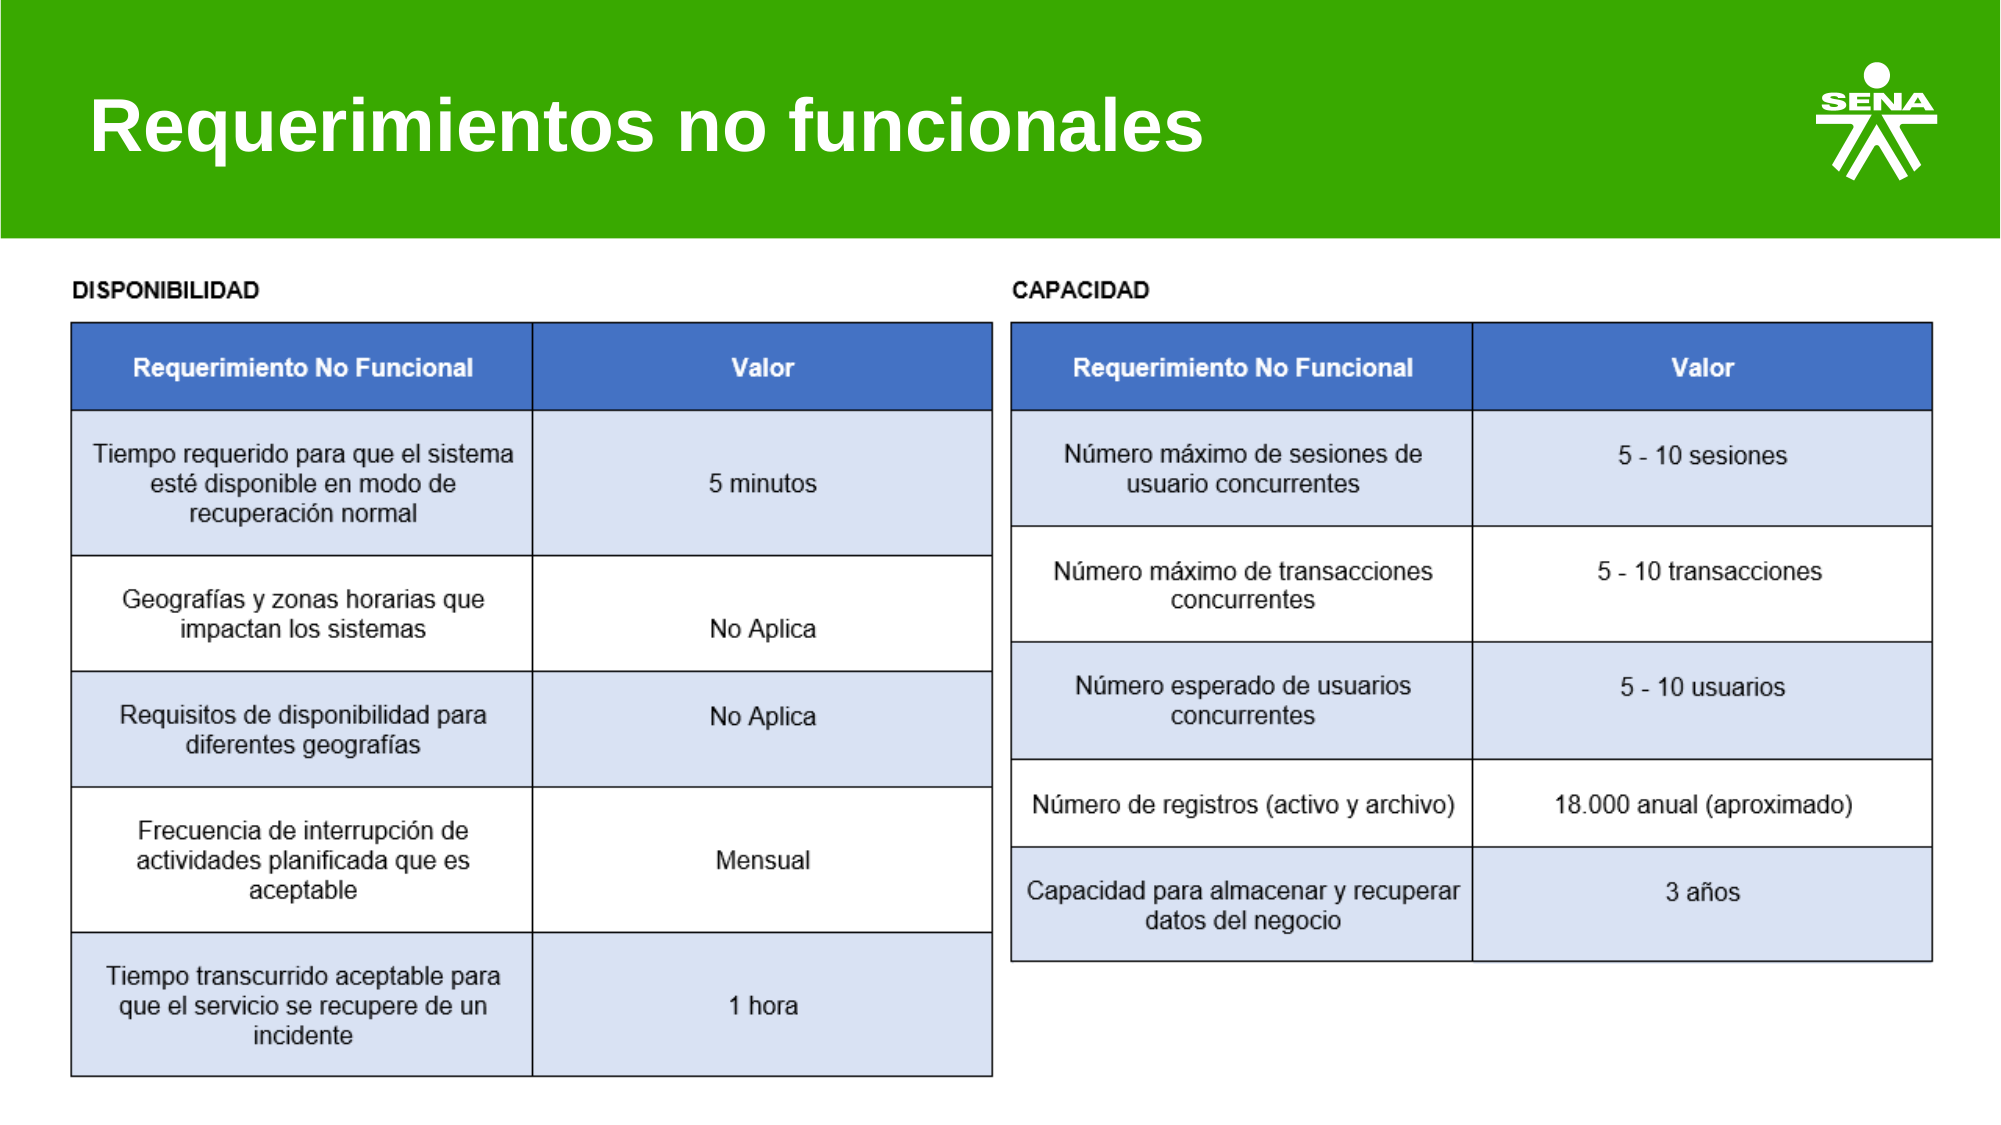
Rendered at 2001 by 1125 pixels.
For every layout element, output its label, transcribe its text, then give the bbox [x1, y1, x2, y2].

title Requerimientos no funcionales [74, 18, 1729, 236]
picture [0, 0, 2001, 1125]
